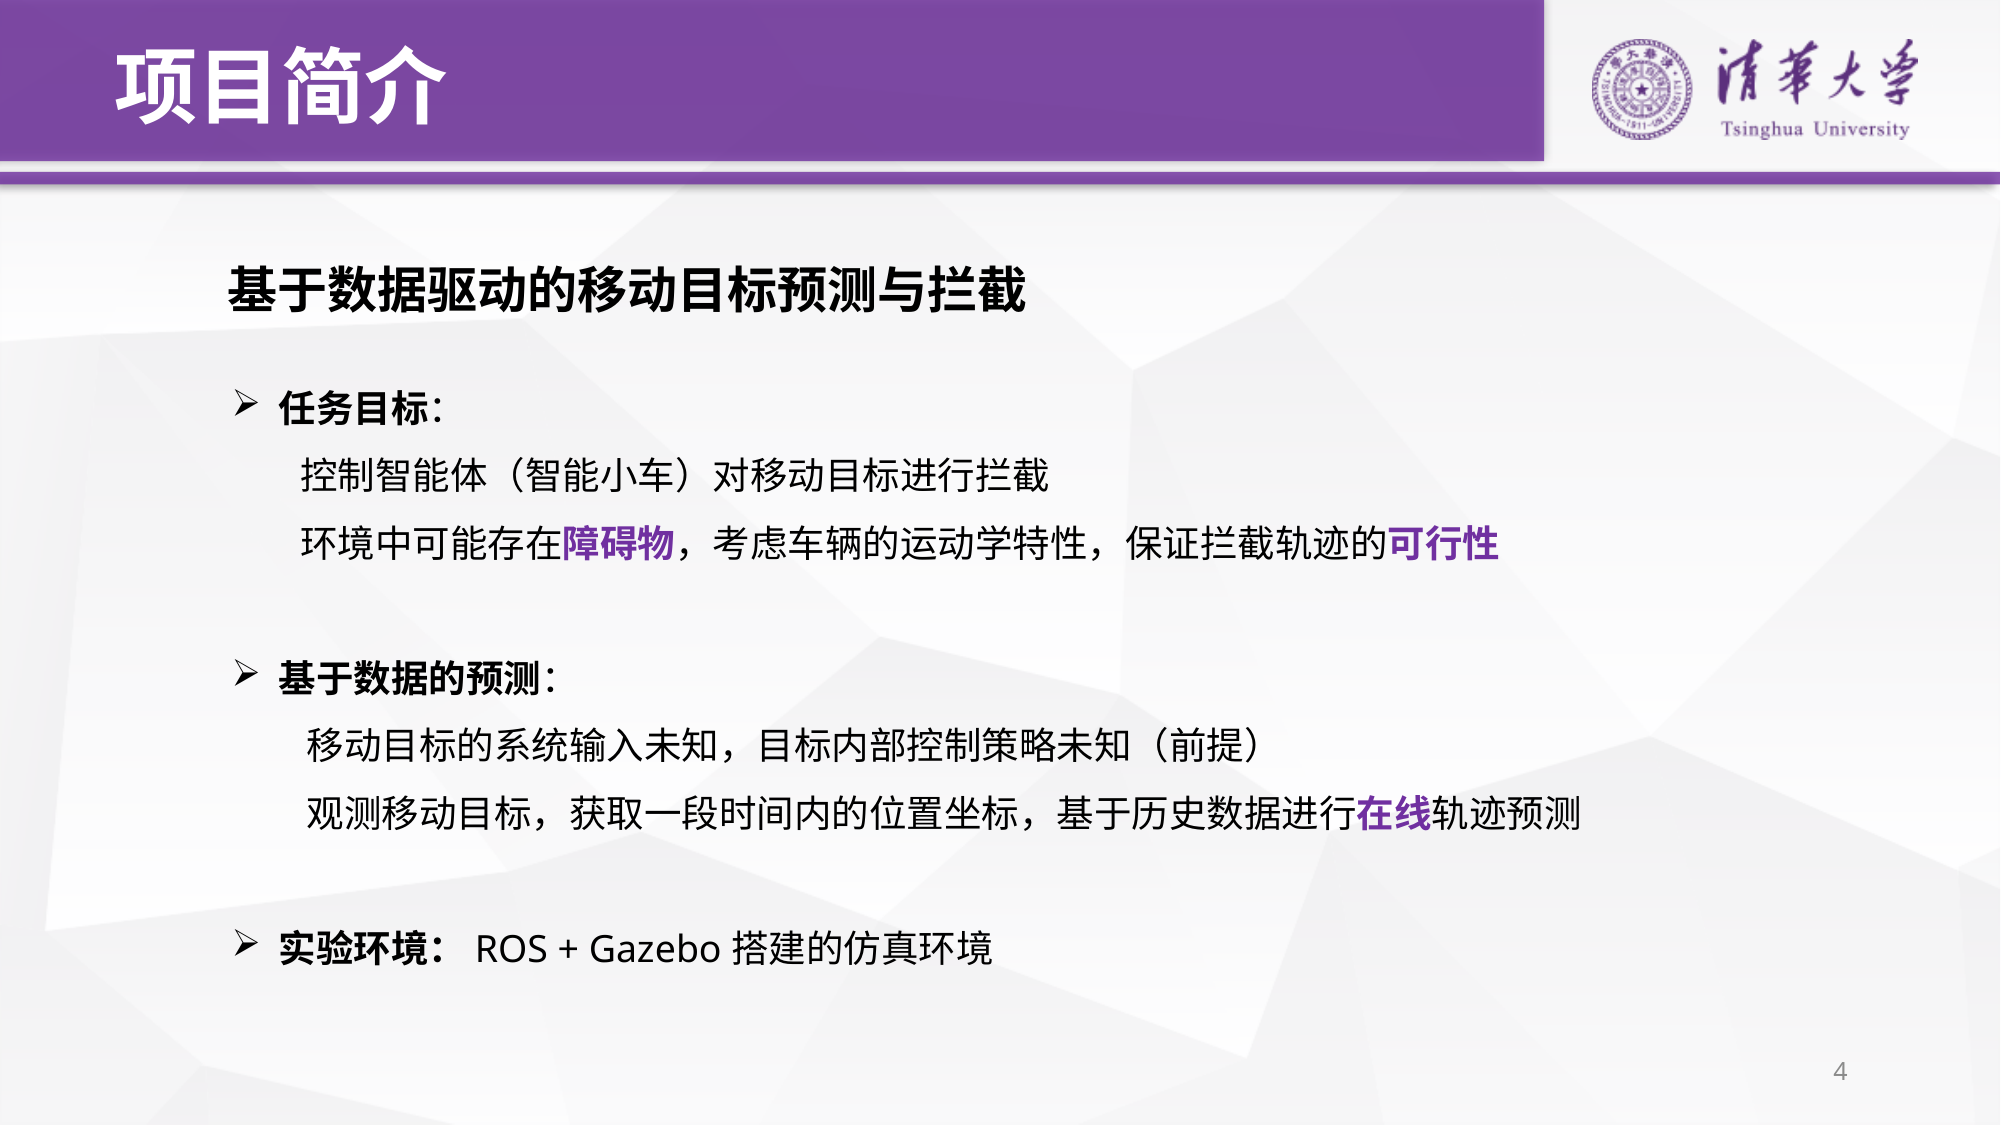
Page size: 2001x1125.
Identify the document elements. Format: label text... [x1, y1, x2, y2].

text_box 任务目标： 控制智能体（智能小车）对移动目标进行拦截 环境中可能存在障碍物，考虑车辆的运动学特性，保证拦截轨迹的可行性 基于数据的预测： 移动目标的系统输入未知，目标内部控制策略未知（前提） 观测移动目标，获取一段时间内的位置坐标，基于历史数据进行在线轨迹预测 实验环境：ROS + Gazebo搭建的仿真环境 [216, 354, 1597, 978]
picture [0, 0, 2001, 1125]
slide_number 4 [1412, 1042, 1863, 1103]
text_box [0, 0, 2000, 185]
text_box 基于数据驱动的移动目标预测与拦截 [212, 250, 1043, 326]
